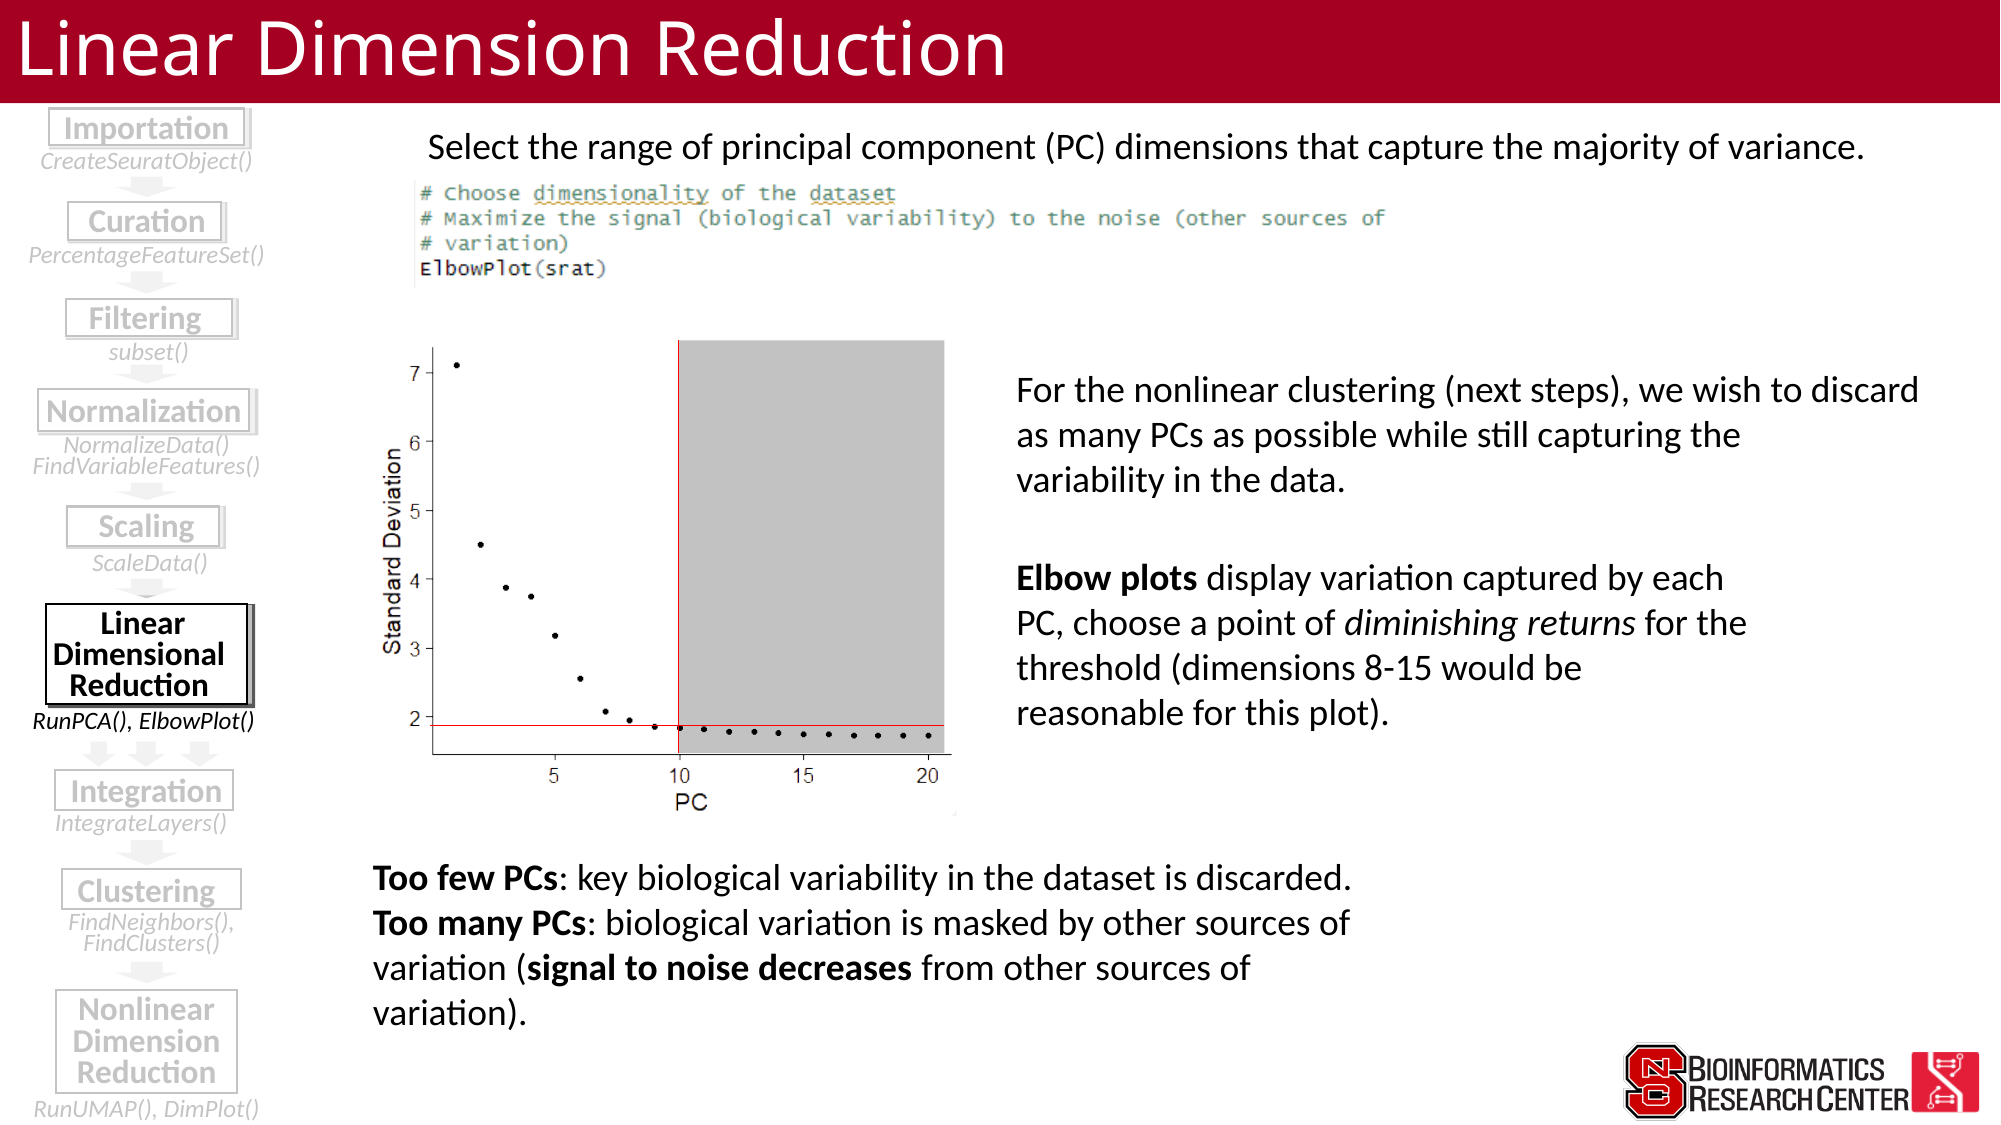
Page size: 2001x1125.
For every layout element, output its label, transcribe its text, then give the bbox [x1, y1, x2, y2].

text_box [0, 106, 279, 1125]
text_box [373, 337, 957, 816]
title Linear Dimension Reduction [0, 0, 2000, 104]
text_box Elbow plots display variation captured by each PC, choose a point of diminishing returns for the threshold (dimensions 8-15 would be reasonable for this plot). [1001, 545, 1766, 741]
text_box Select the range of principal component (PC) dimensions that capture the majority of variance. [413, 114, 1883, 174]
picture [413, 180, 1422, 288]
picture [1623, 1042, 1982, 1121]
text_box For the nonlinear clustering (next steps), we wish to discard as many PCs as possible while still capturing the variability in the data. [1001, 357, 1944, 507]
text_box Too few PCs: key biological variability in the dataset is discarded. Too many PCs: biological variation is masked by other sources of variation (signal to noise decreases from other sources of variation). [358, 845, 1427, 1040]
